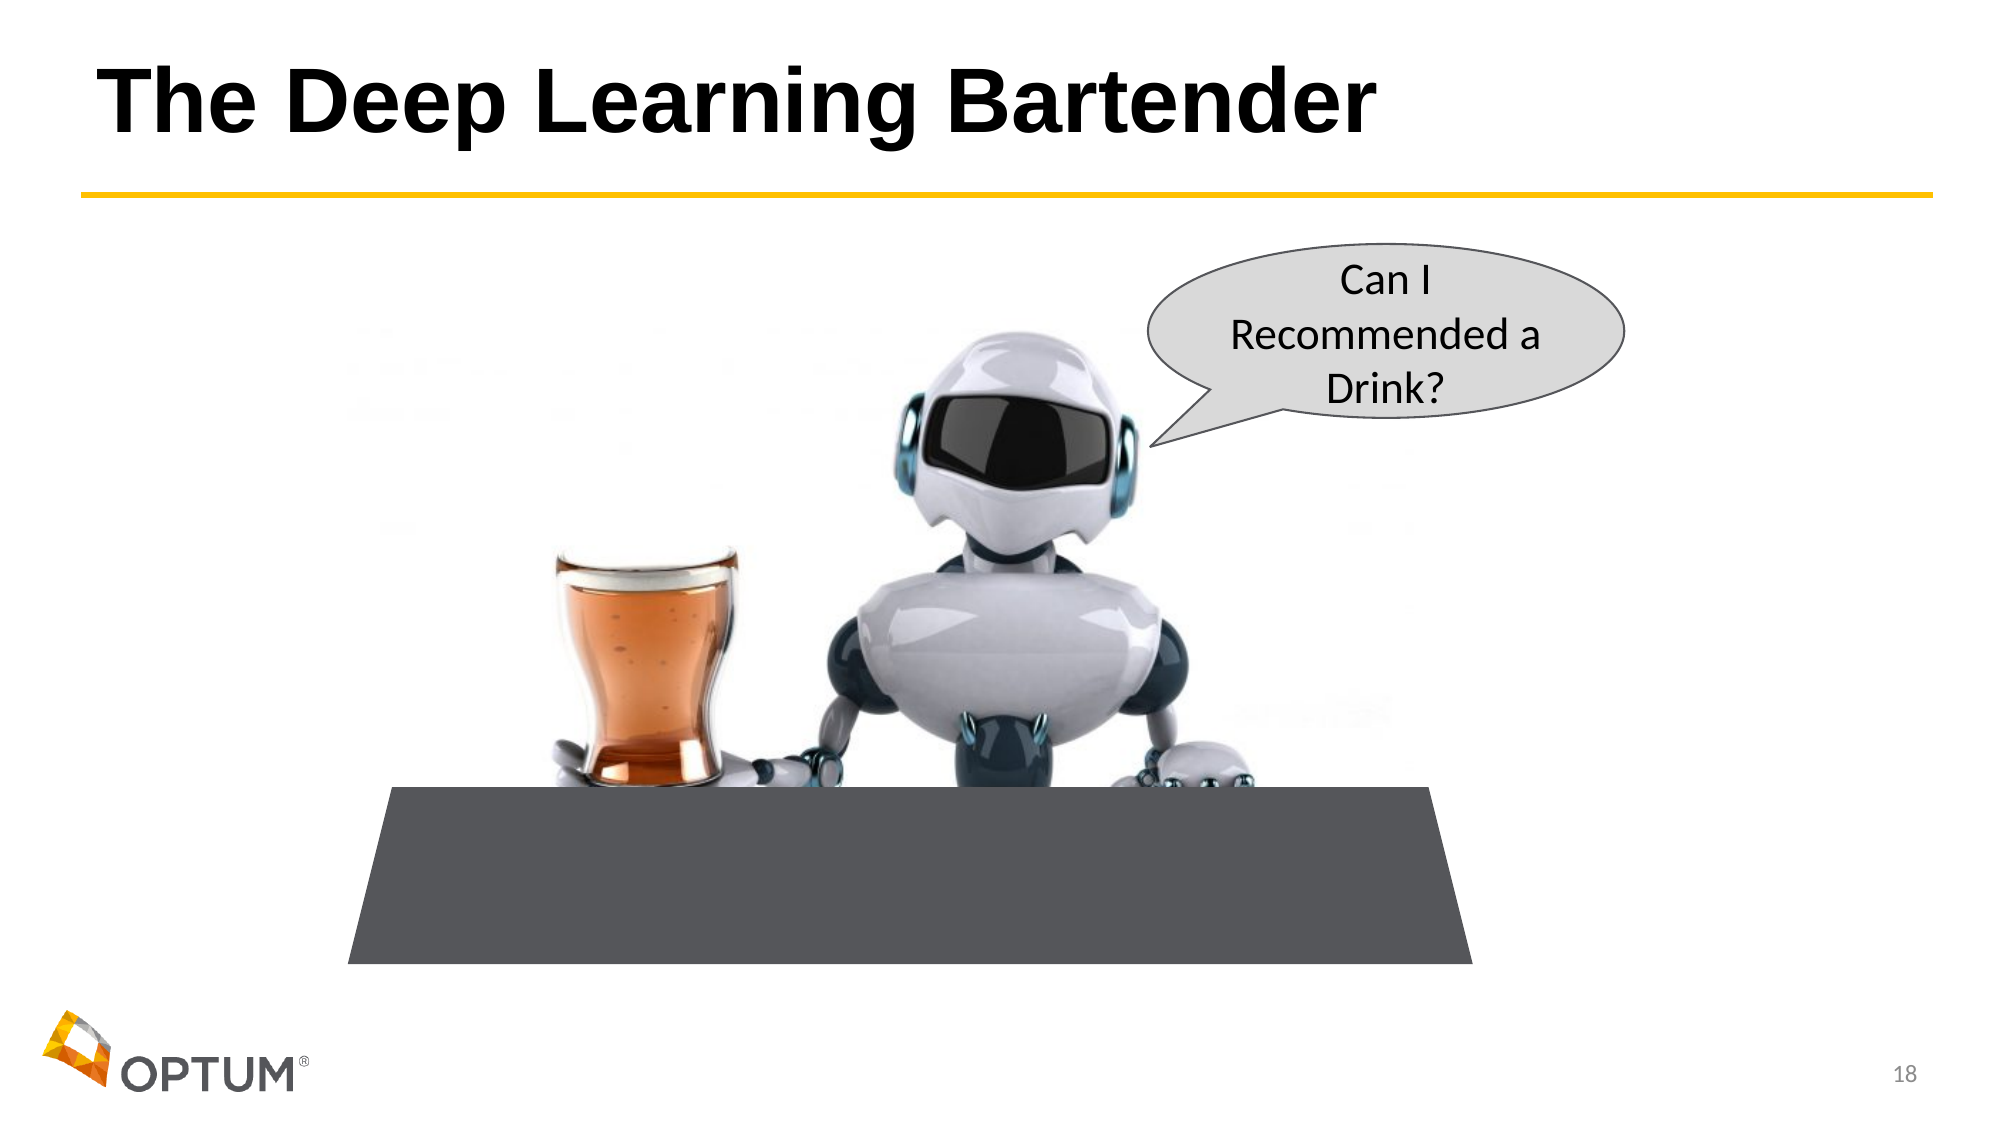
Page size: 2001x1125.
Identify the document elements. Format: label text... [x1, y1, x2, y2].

picture [37, 1006, 312, 1093]
text_box [346, 786, 1475, 966]
picture [347, 318, 1414, 890]
text_box Can I Recommended a Drink? [1149, 242, 1626, 419]
title The Deep Learning Bartender [81, 39, 1933, 166]
slide_number 18 [1482, 1042, 1933, 1103]
